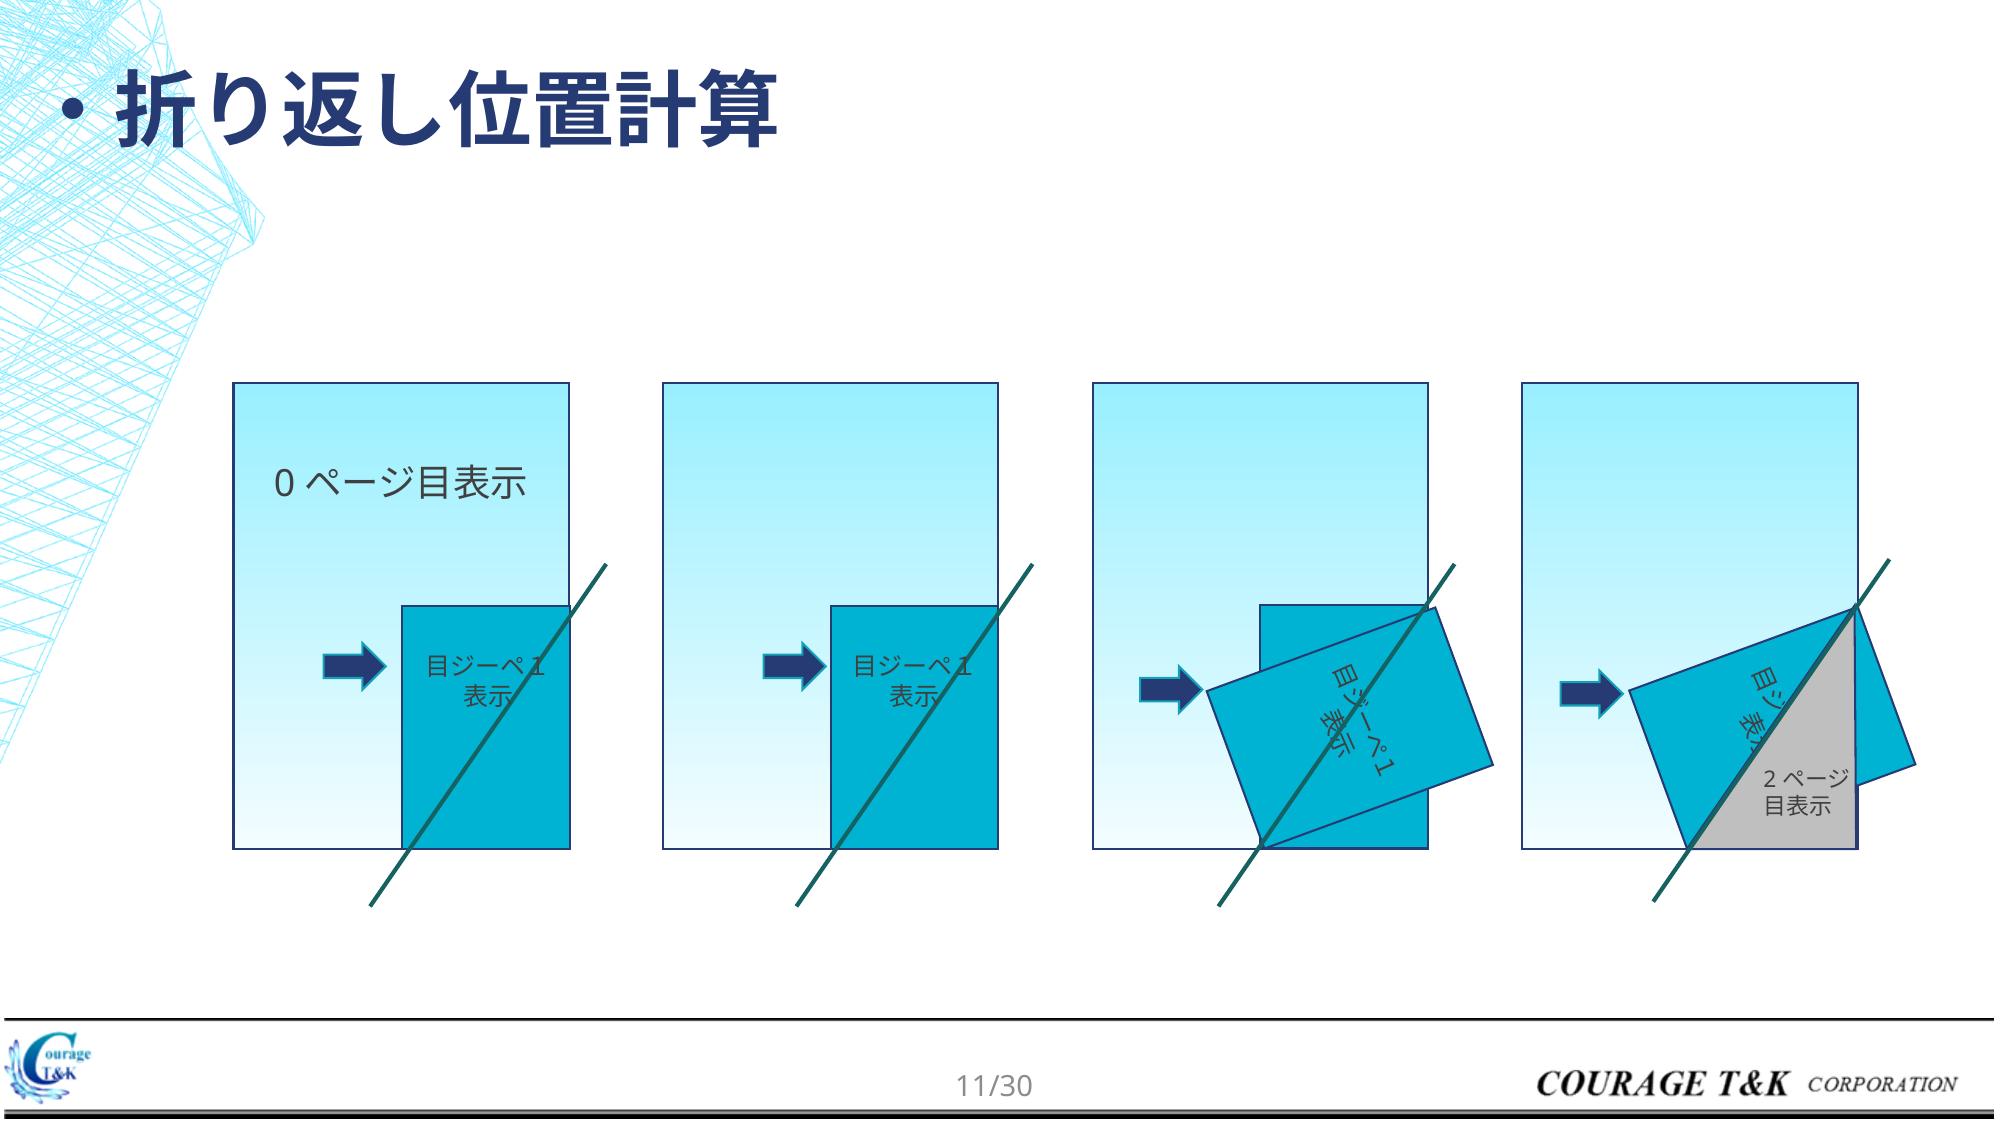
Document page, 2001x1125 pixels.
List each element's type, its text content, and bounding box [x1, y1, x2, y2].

picture [0, 0, 2001, 1125]
text_box [1139, 663, 1204, 716]
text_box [1653, 559, 1890, 902]
text_box [1627, 680, 1653, 759]
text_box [370, 564, 607, 907]
text_box [1205, 685, 1218, 725]
text_box [1559, 668, 1625, 720]
text_box 0ページ目表示 [258, 451, 544, 512]
text_box [1890, 691, 1917, 775]
text_box [16, 41, 763, 165]
text_box [762, 653, 796, 680]
slide_number 10/30 [940, 1070, 1059, 1104]
text_box [232, 382, 570, 850]
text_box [1218, 564, 1455, 907]
text_box [1455, 658, 1495, 780]
text_box [1092, 382, 1429, 850]
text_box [796, 564, 1033, 907]
text_box [1521, 382, 1859, 850]
title ・折り返し位置計算 [763, 41, 1037, 165]
text_box [662, 382, 999, 850]
text_box [322, 640, 370, 693]
